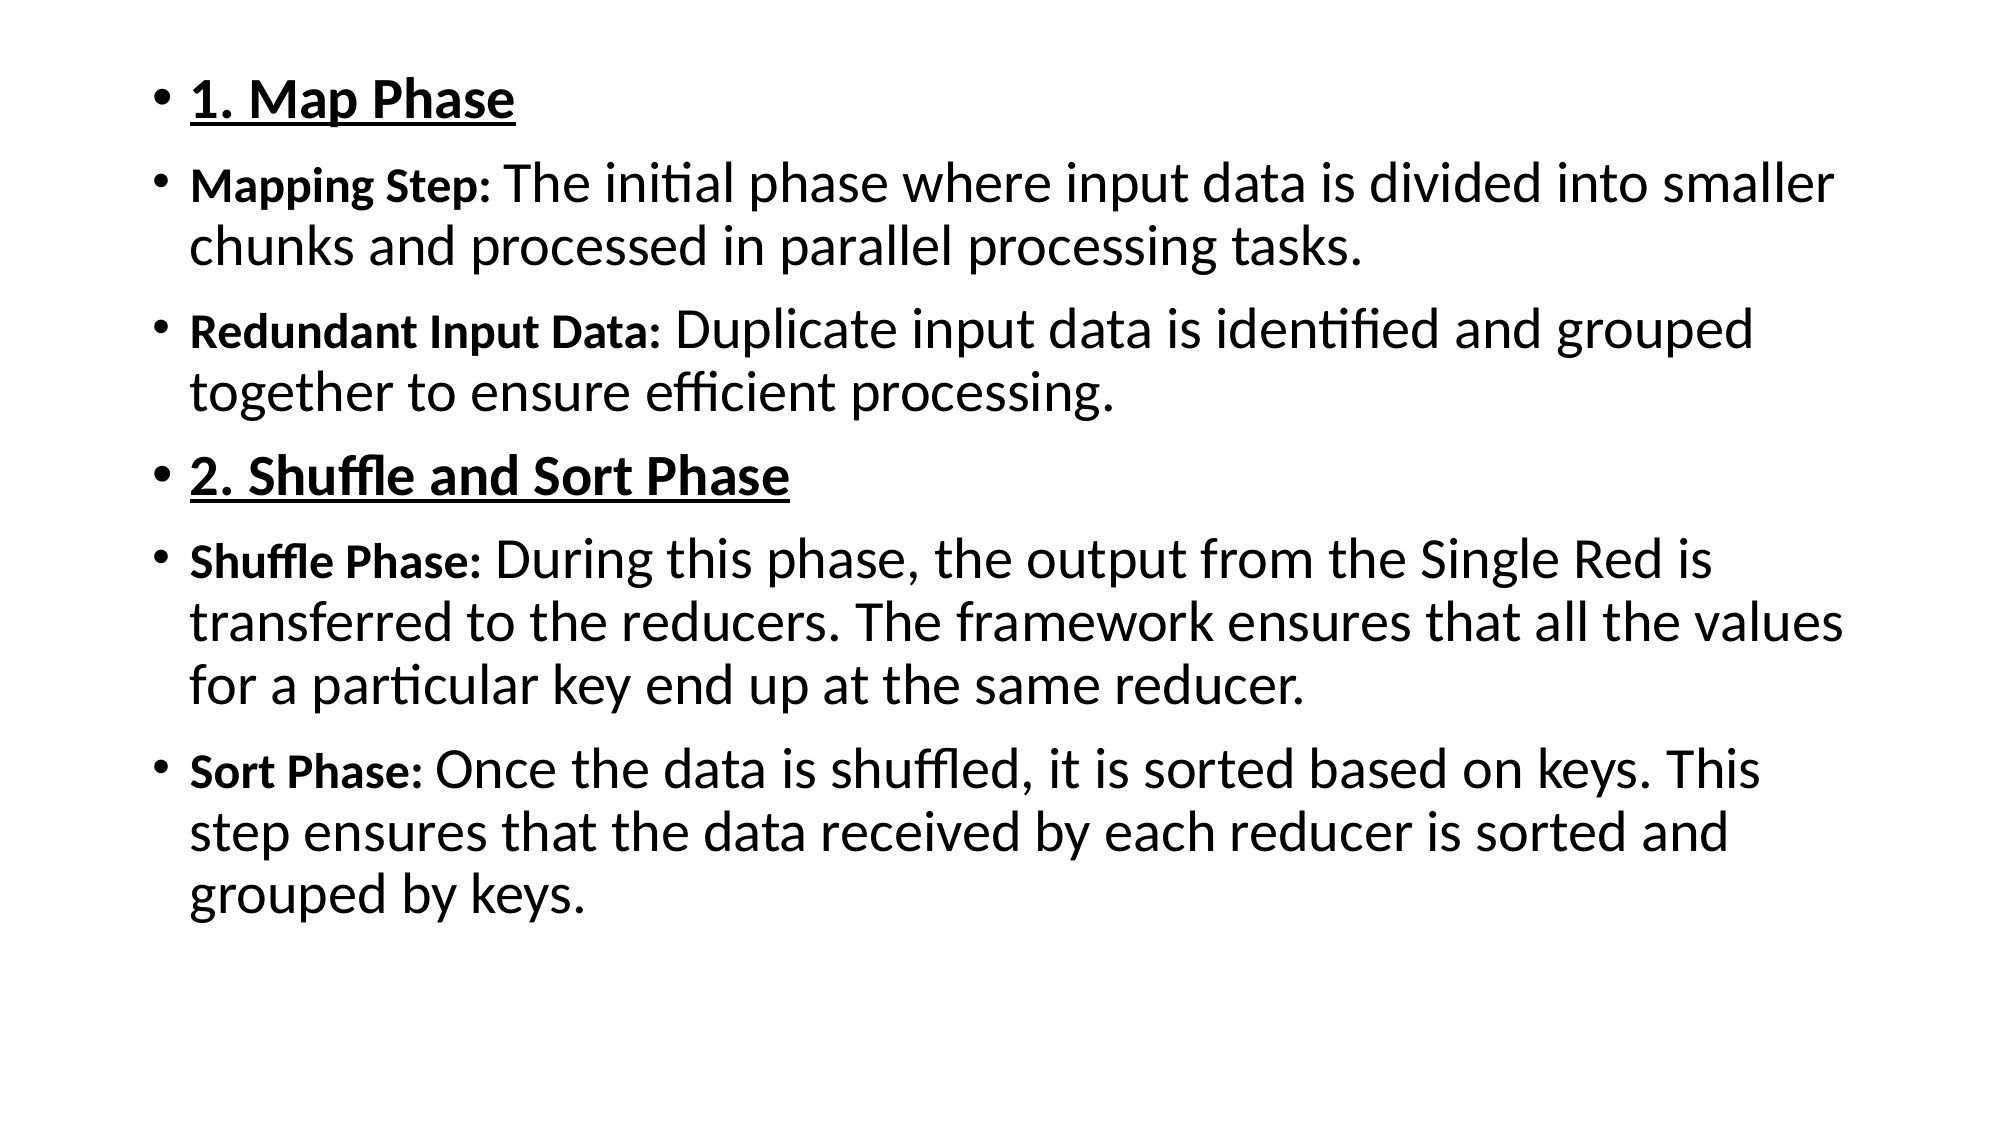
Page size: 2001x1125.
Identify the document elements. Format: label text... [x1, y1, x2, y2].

list 1. Map Phase Mapping Step: The initial phase where input data is divided into smaller chunks and processed in parallel processing tasks. Redundant Input Data: Duplicate input data is identified and grouped together to ensure efficient processing. 2. Shuffle and Sort Phase Shuffle Phase: During this phase, the output from the Single Red is transferred to the reducers. The framework ensures that all the values for a particular key end up at the same reducer. Sort Phase: Once the data is shuffled, it is sorted based on keys. This step ensures that the data received by each reducer is sorted and grouped by keys. [137, 60, 1863, 1014]
